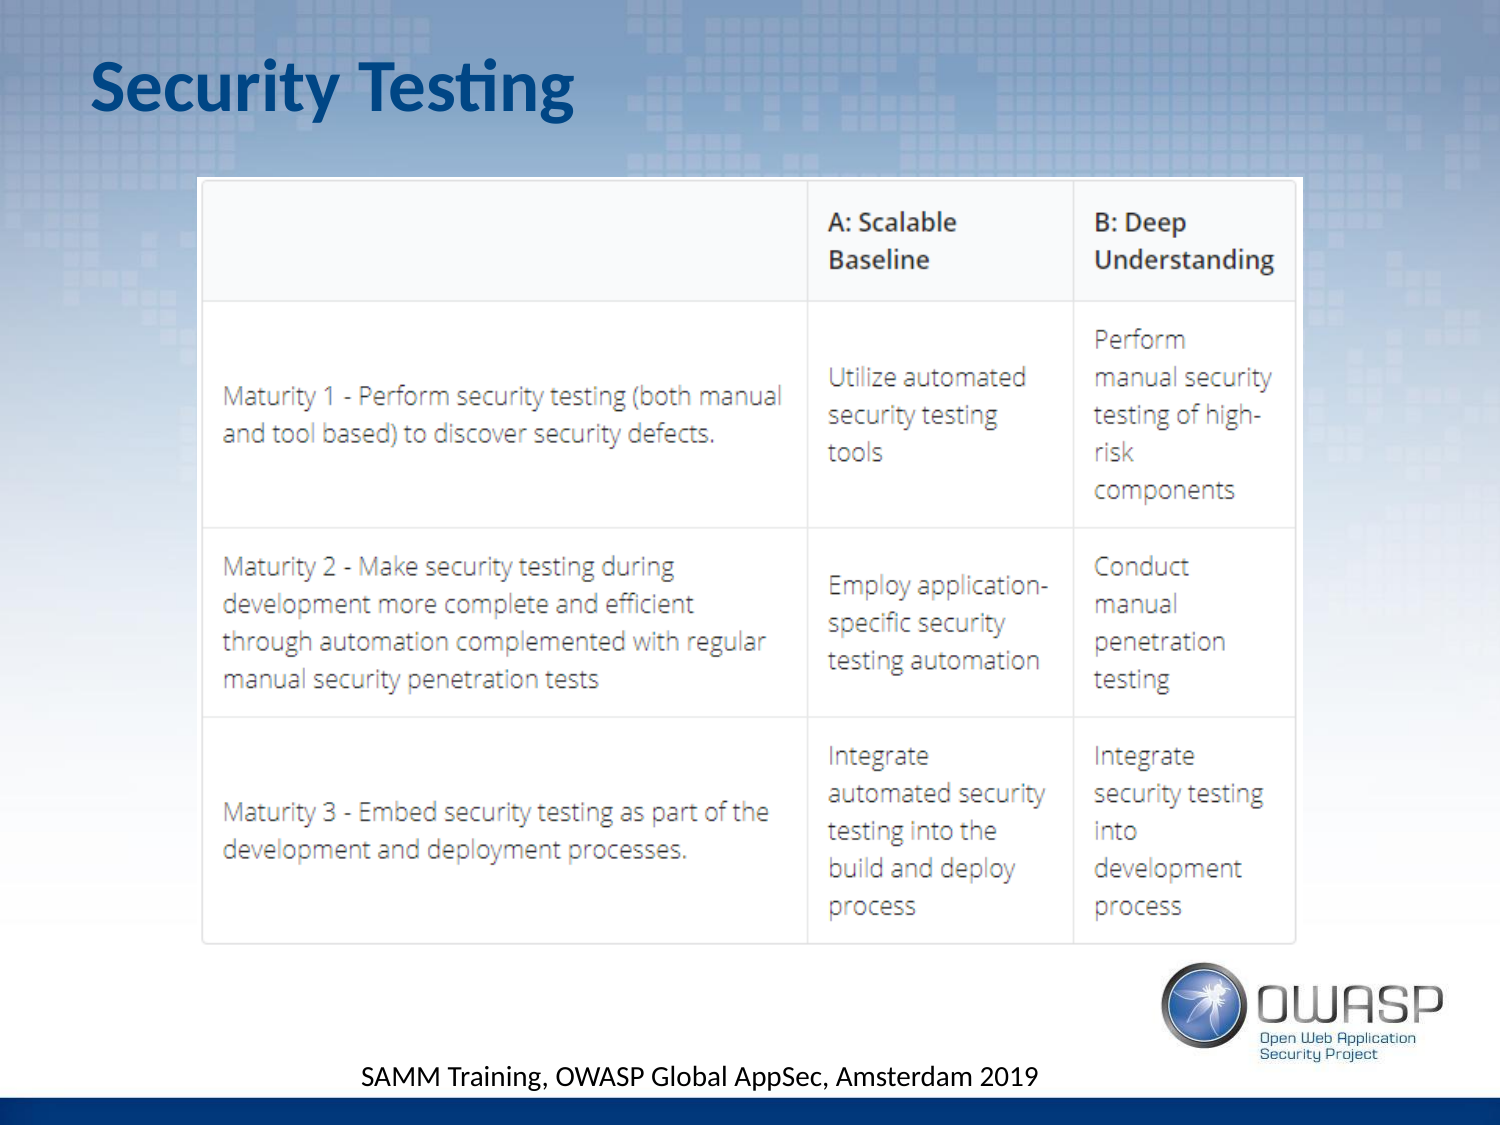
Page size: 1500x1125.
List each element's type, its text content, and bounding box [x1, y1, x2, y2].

footer SAMM Training, OWASP Global AppSec, Amsterdam 2019 [258, 1042, 1142, 1103]
picture [0, 0, 1500, 1125]
title Security Testing [75, 45, 1425, 119]
